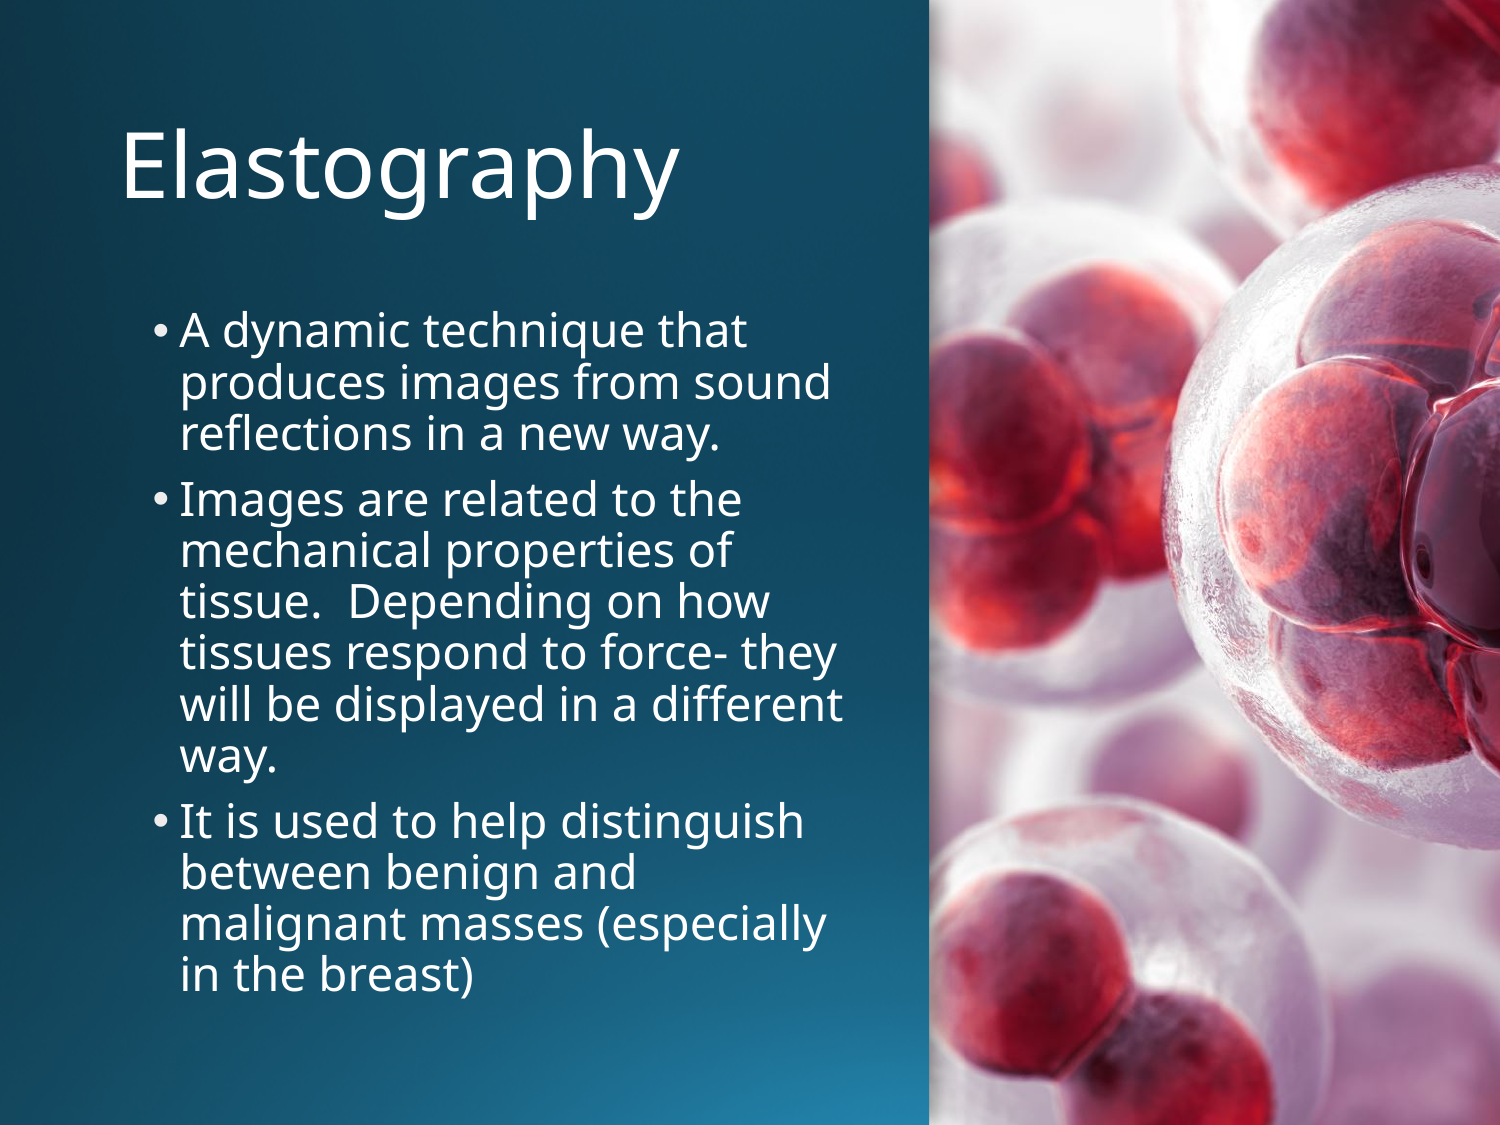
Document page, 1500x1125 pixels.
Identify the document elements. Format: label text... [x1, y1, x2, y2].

text_box [0, 0, 929, 1125]
picture [929, 0, 1500, 1125]
title Elastography [103, 59, 886, 278]
list A dynamic technique that produces images from sound reflections in a new way. Images are related to the mechanical properties of tissue. Depending on how tissues respond to force- they will be displayed in a different way. It is used to help distinguish between benign and malignant masses (especially in the breast) [137, 299, 886, 1014]
